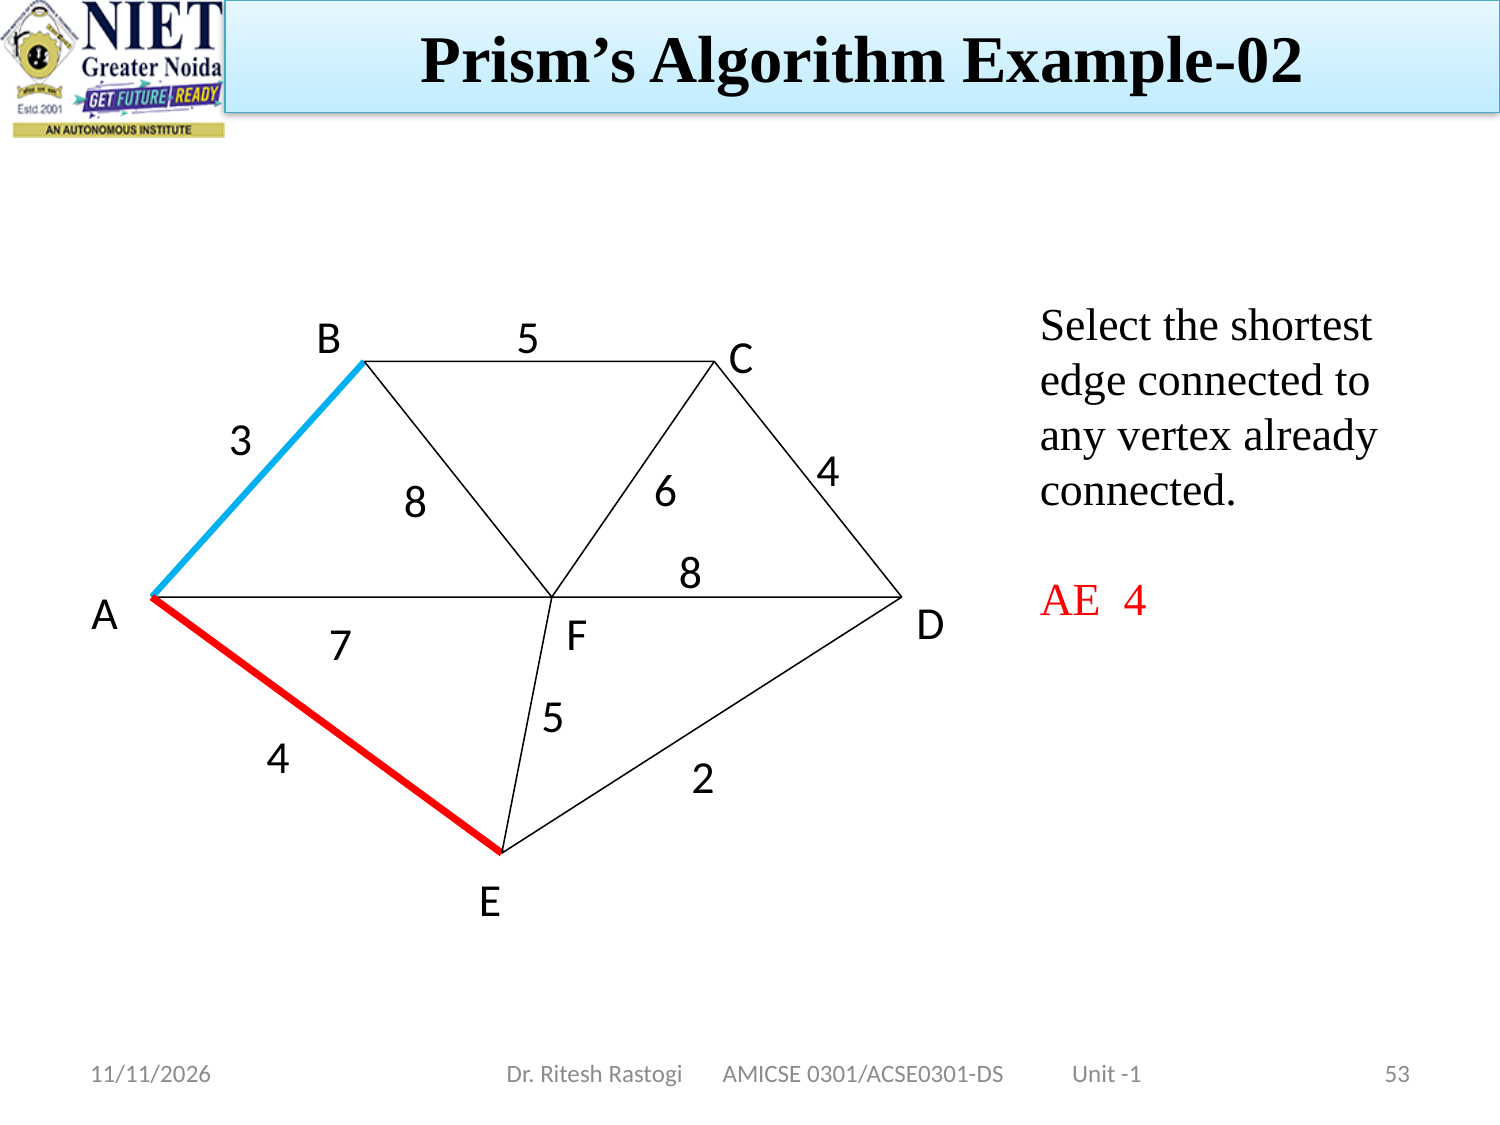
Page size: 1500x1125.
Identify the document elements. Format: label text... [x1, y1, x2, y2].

picture [0, 0, 226, 138]
text_box Select the shortest edge connected to any vertex already connected. AE 4 [1024, 287, 1463, 783]
slide_number 53 [1074, 1042, 1425, 1103]
text_box Prism’s Algorithm Example-02 [226, 0, 1500, 113]
slide_number 15-Jan-23 [75, 1042, 412, 1103]
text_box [76, 299, 977, 935]
footer Dr. Ritesh Rastogi AMICSE 0301/ACSE0301-DS Unit -1 [412, 1042, 1074, 1103]
